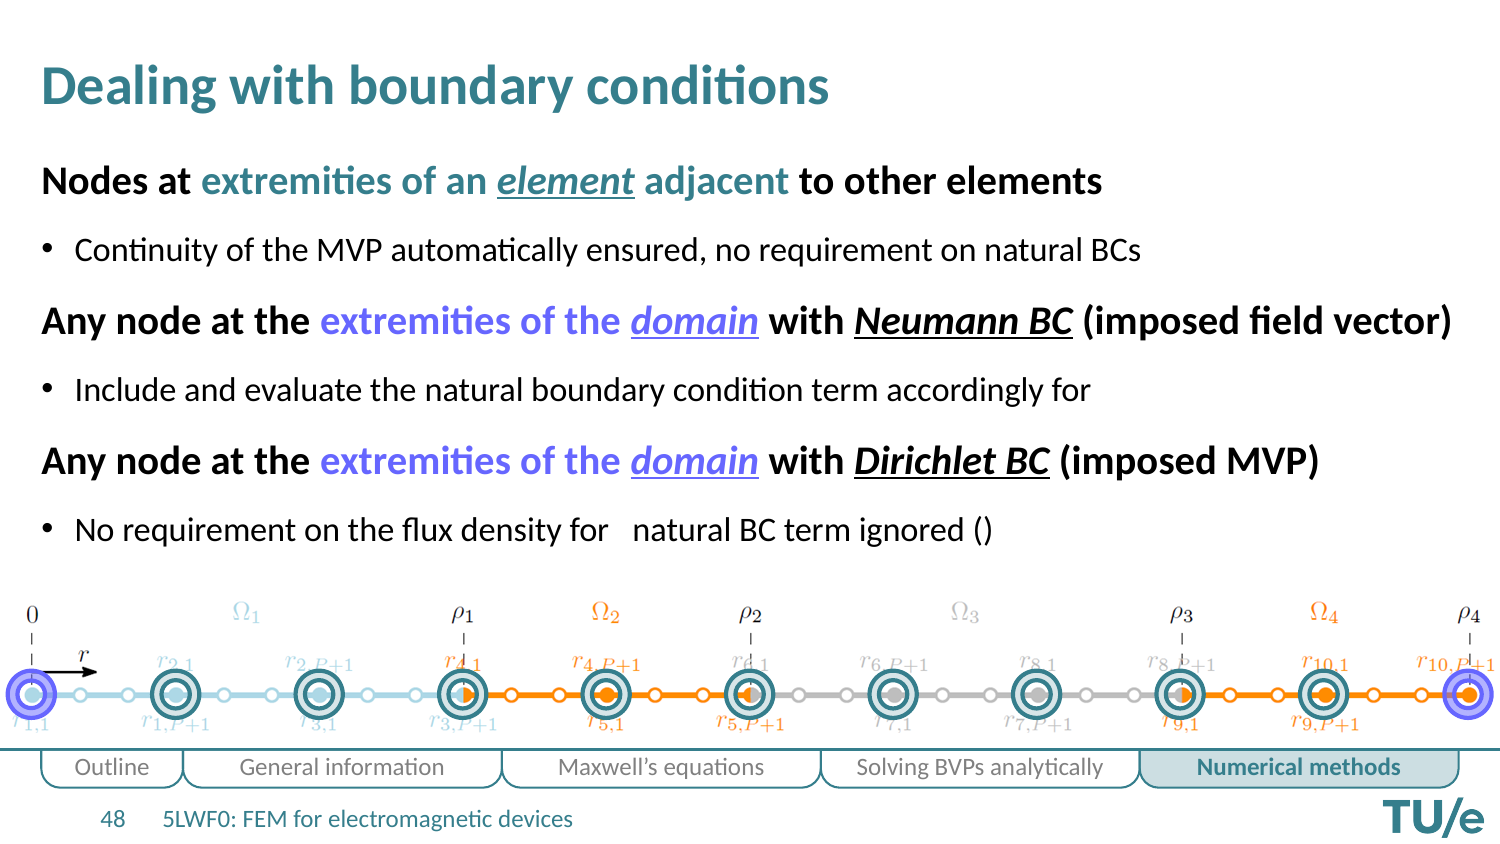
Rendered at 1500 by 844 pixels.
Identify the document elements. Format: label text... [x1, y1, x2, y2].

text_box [7, 670, 152, 718]
title Dealing with boundary conditions [41, 59, 1459, 124]
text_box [152, 670, 1348, 718]
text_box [1348, 670, 1492, 718]
picture [0, 599, 1500, 733]
slide_number 48 [100, 802, 163, 841]
footer 5LWF0: FEM for electromagnetic devices [163, 802, 1160, 841]
